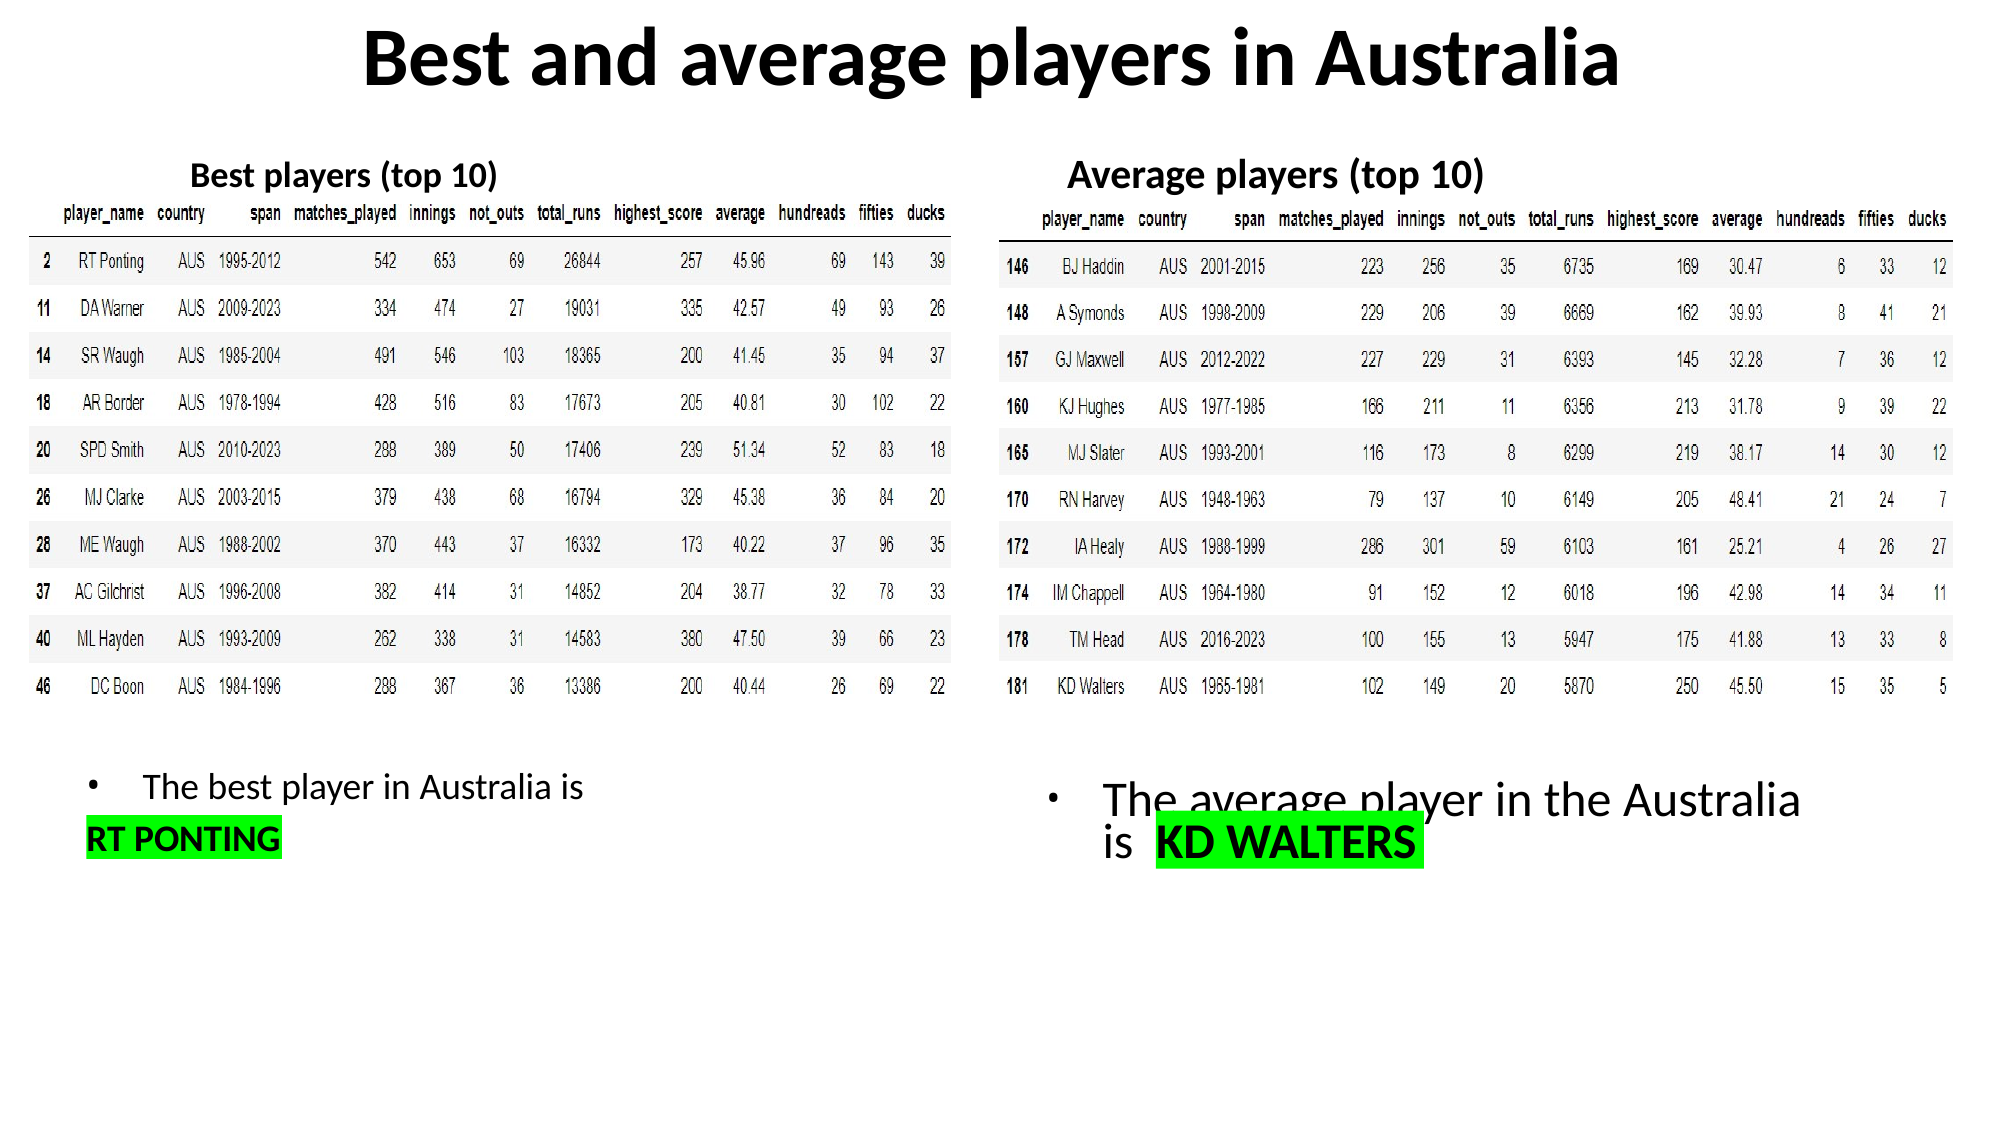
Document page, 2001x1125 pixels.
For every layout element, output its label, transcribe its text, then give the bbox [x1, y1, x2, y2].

picture [999, 210, 1953, 694]
text_box The average player in the Australia [1044, 764, 1811, 827]
text_box is [1100, 806, 1136, 869]
picture [29, 204, 952, 694]
text_box RT PONTING [86, 815, 282, 859]
text_box Best players (top 10) Average players (top 10) [188, 123, 1492, 201]
text_box KD WALTERS [1155, 810, 1424, 869]
text_box The best player in Australia is [84, 759, 592, 807]
title Best and average players in Australia [360, 0, 1641, 190]
